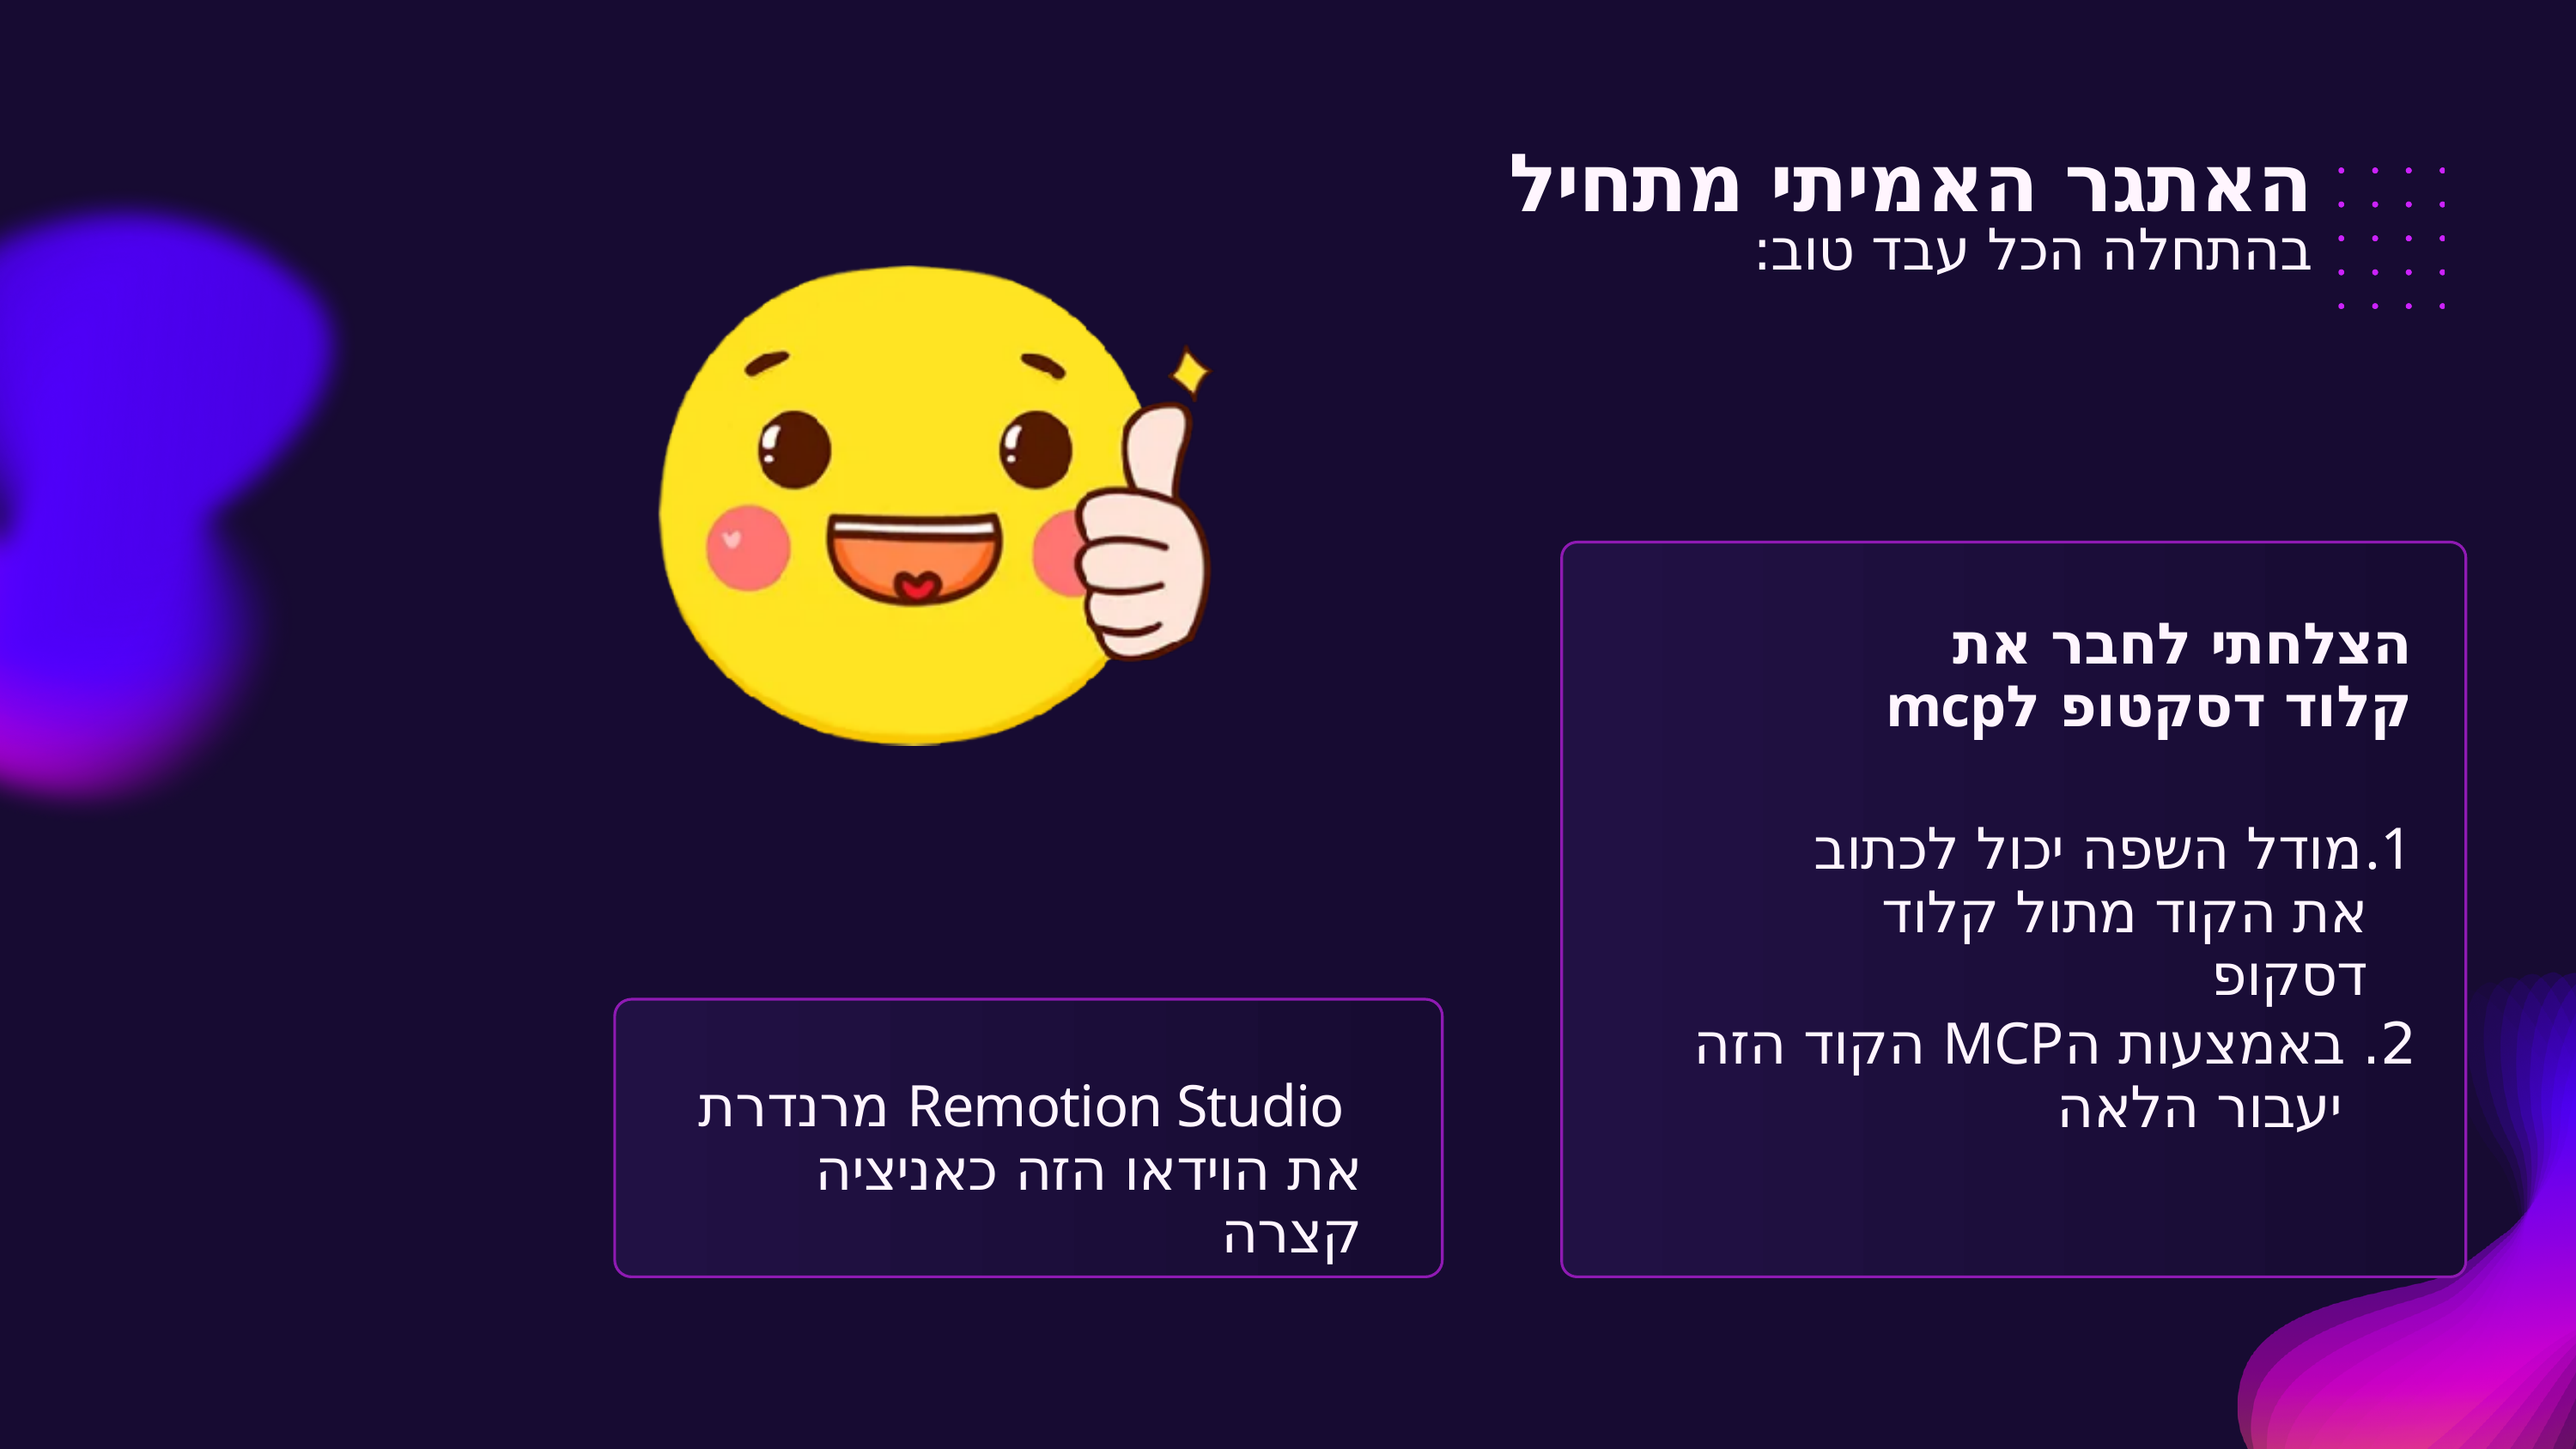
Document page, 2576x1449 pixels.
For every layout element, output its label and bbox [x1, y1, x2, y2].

text_box [658, 318, 1218, 746]
text_box [614, 998, 1443, 1277]
text_box [1561, 542, 2466, 1277]
text_box [481, 134, 2445, 309]
text_box [0, 187, 356, 824]
text_box [2237, 965, 2576, 1449]
